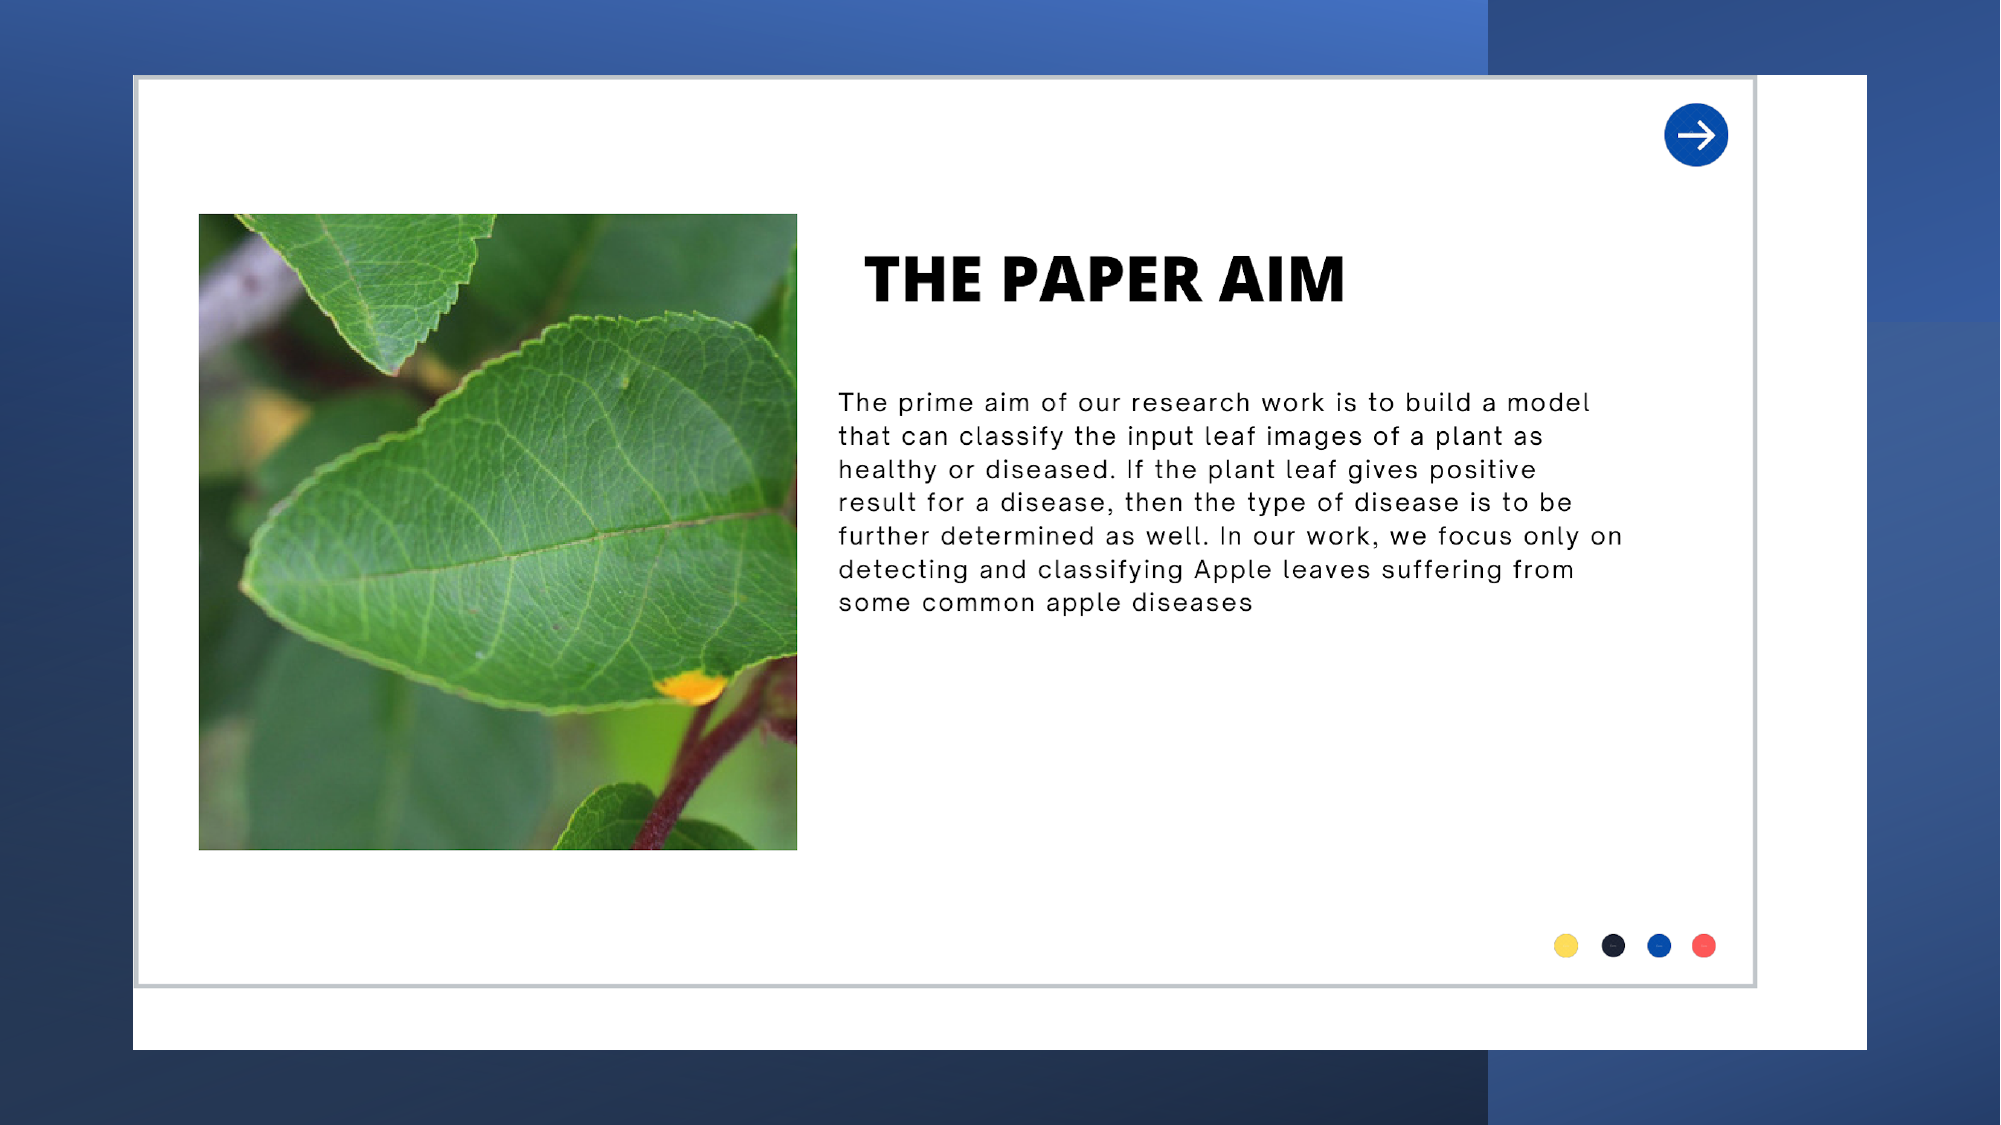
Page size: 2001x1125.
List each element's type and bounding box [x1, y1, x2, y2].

text_box [1489, 0, 2000, 321]
text_box [0, 321, 2000, 1125]
picture [133, 74, 1867, 1050]
text_box [0, 0, 1489, 321]
